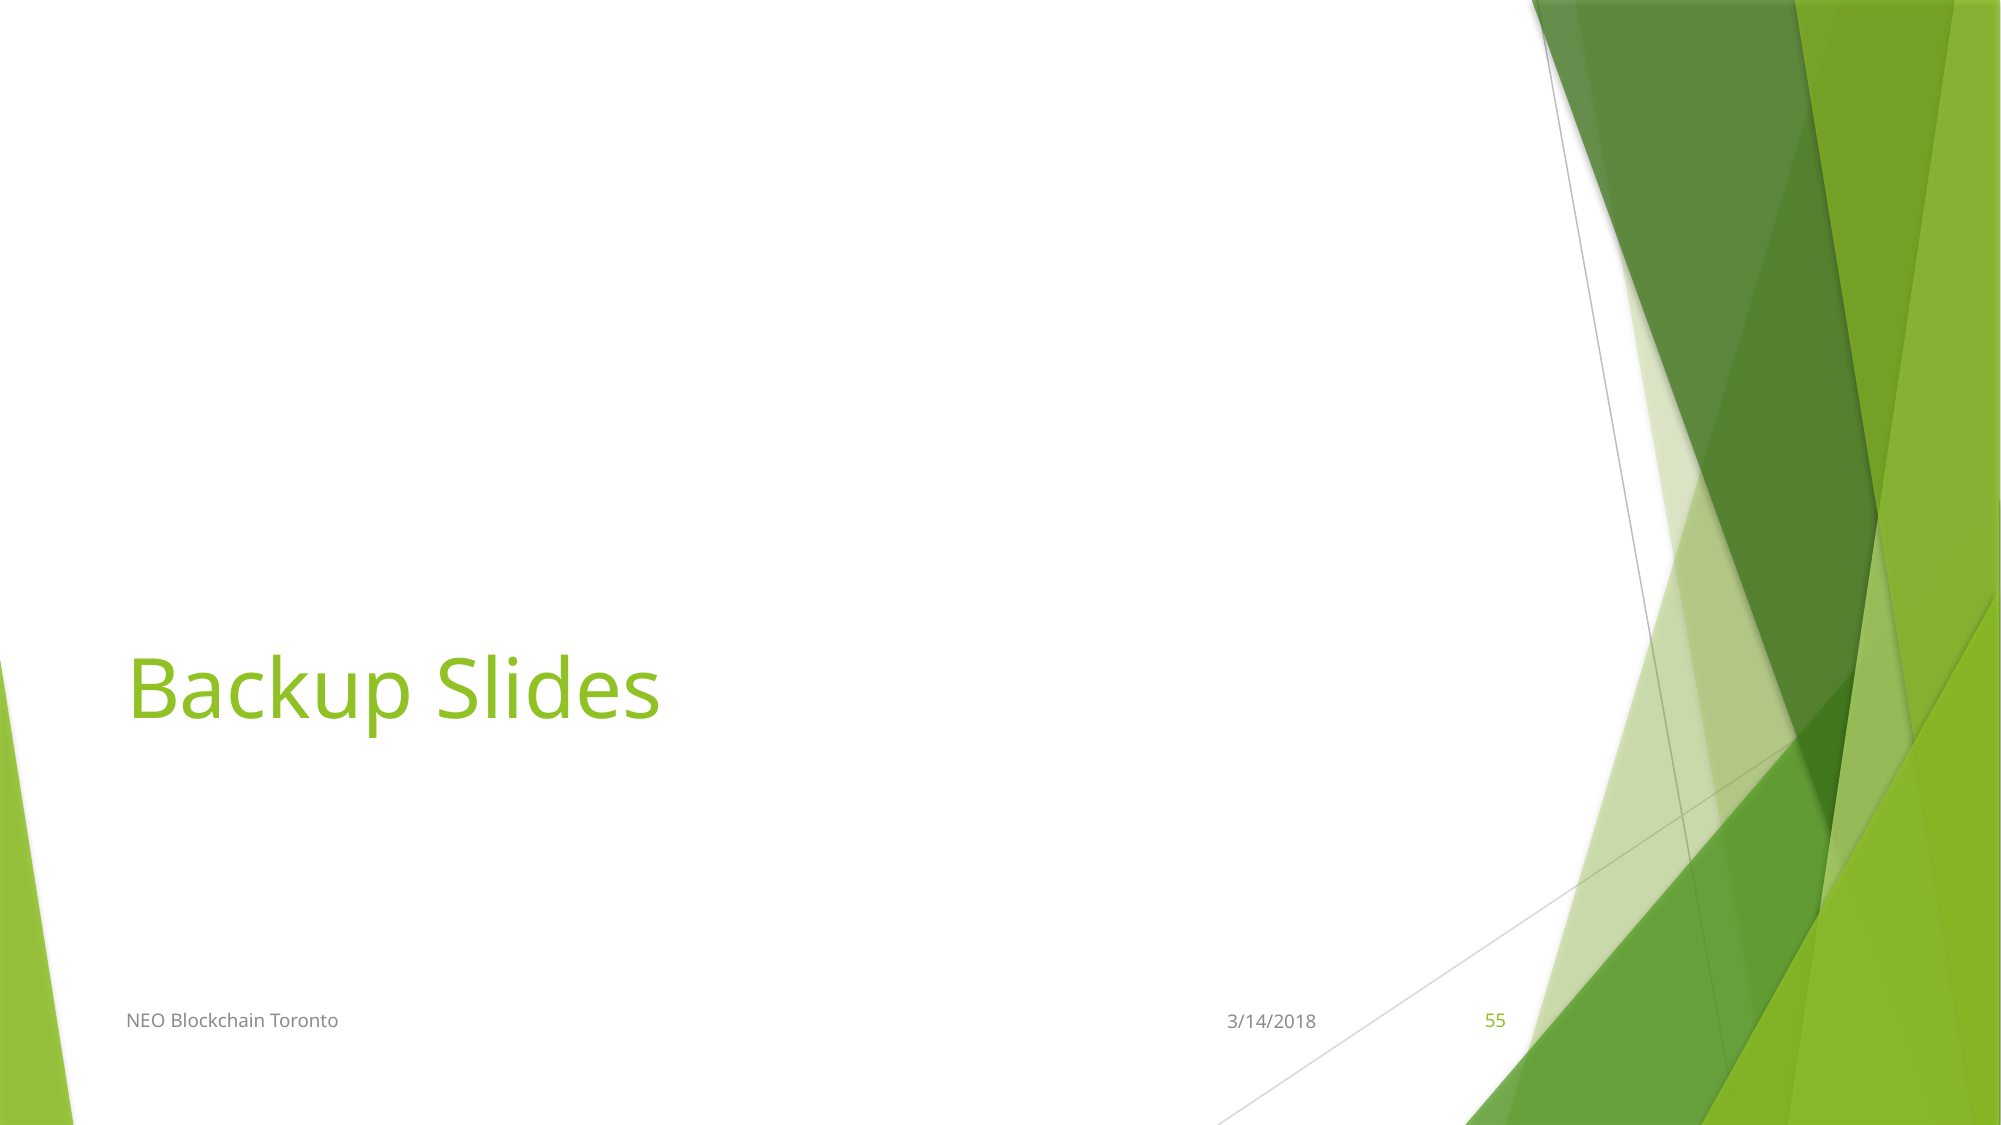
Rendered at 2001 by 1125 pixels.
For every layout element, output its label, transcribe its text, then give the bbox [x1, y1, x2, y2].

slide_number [1181, 991, 1332, 1051]
slide_number 55 [1409, 991, 1522, 1051]
footer NEO Blockchain Toronto [111, 991, 1145, 1051]
title Backup Slides [111, 443, 1522, 743]
